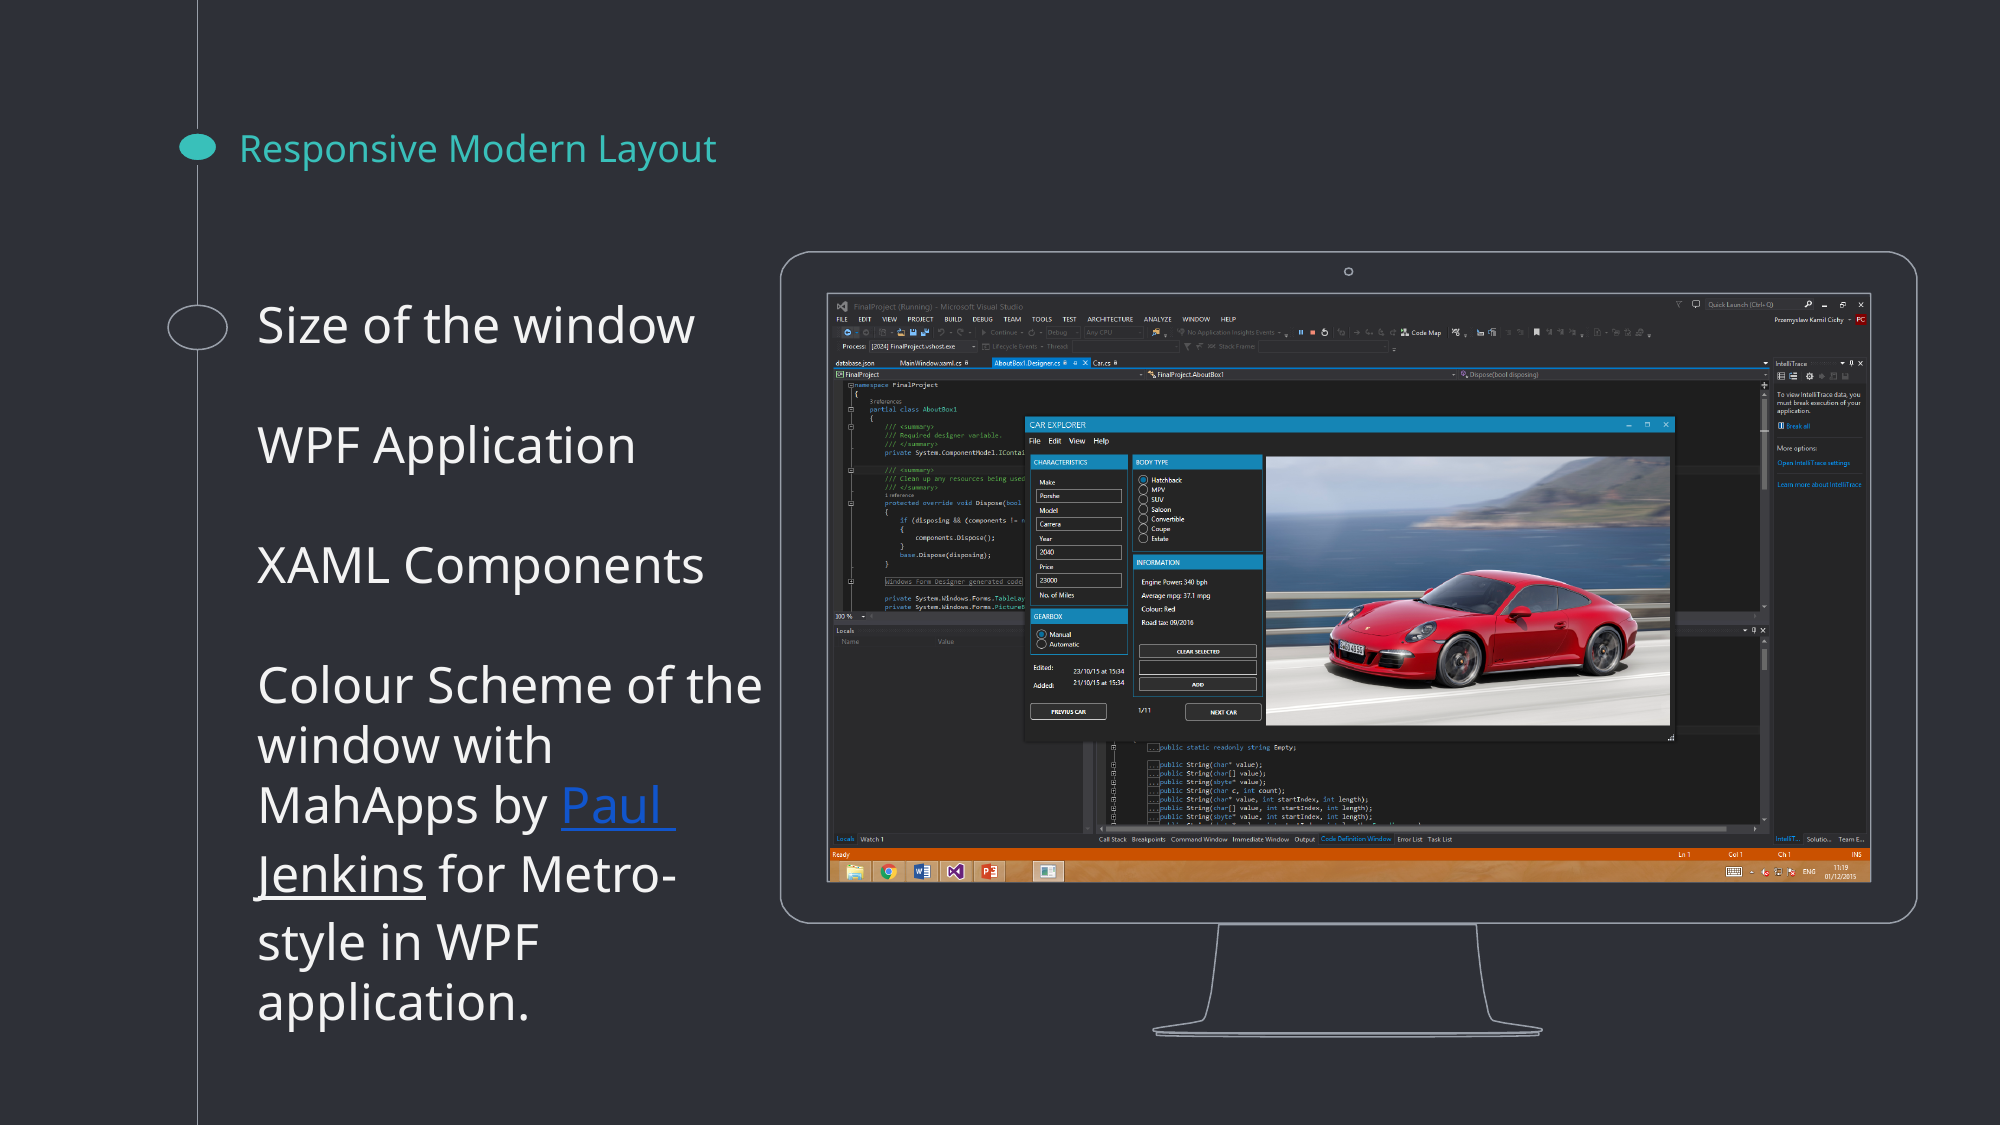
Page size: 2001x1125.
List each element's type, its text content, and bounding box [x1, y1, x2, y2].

title Responsive Modern Layout [224, 109, 1349, 185]
text_box [780, 251, 1917, 1037]
picture [829, 296, 1871, 883]
list Size of the window WPF Application XAML Components Colour Scheme of the window with MahApps by Paul Jenkins for Metro-style in WPF application. [242, 279, 781, 1094]
